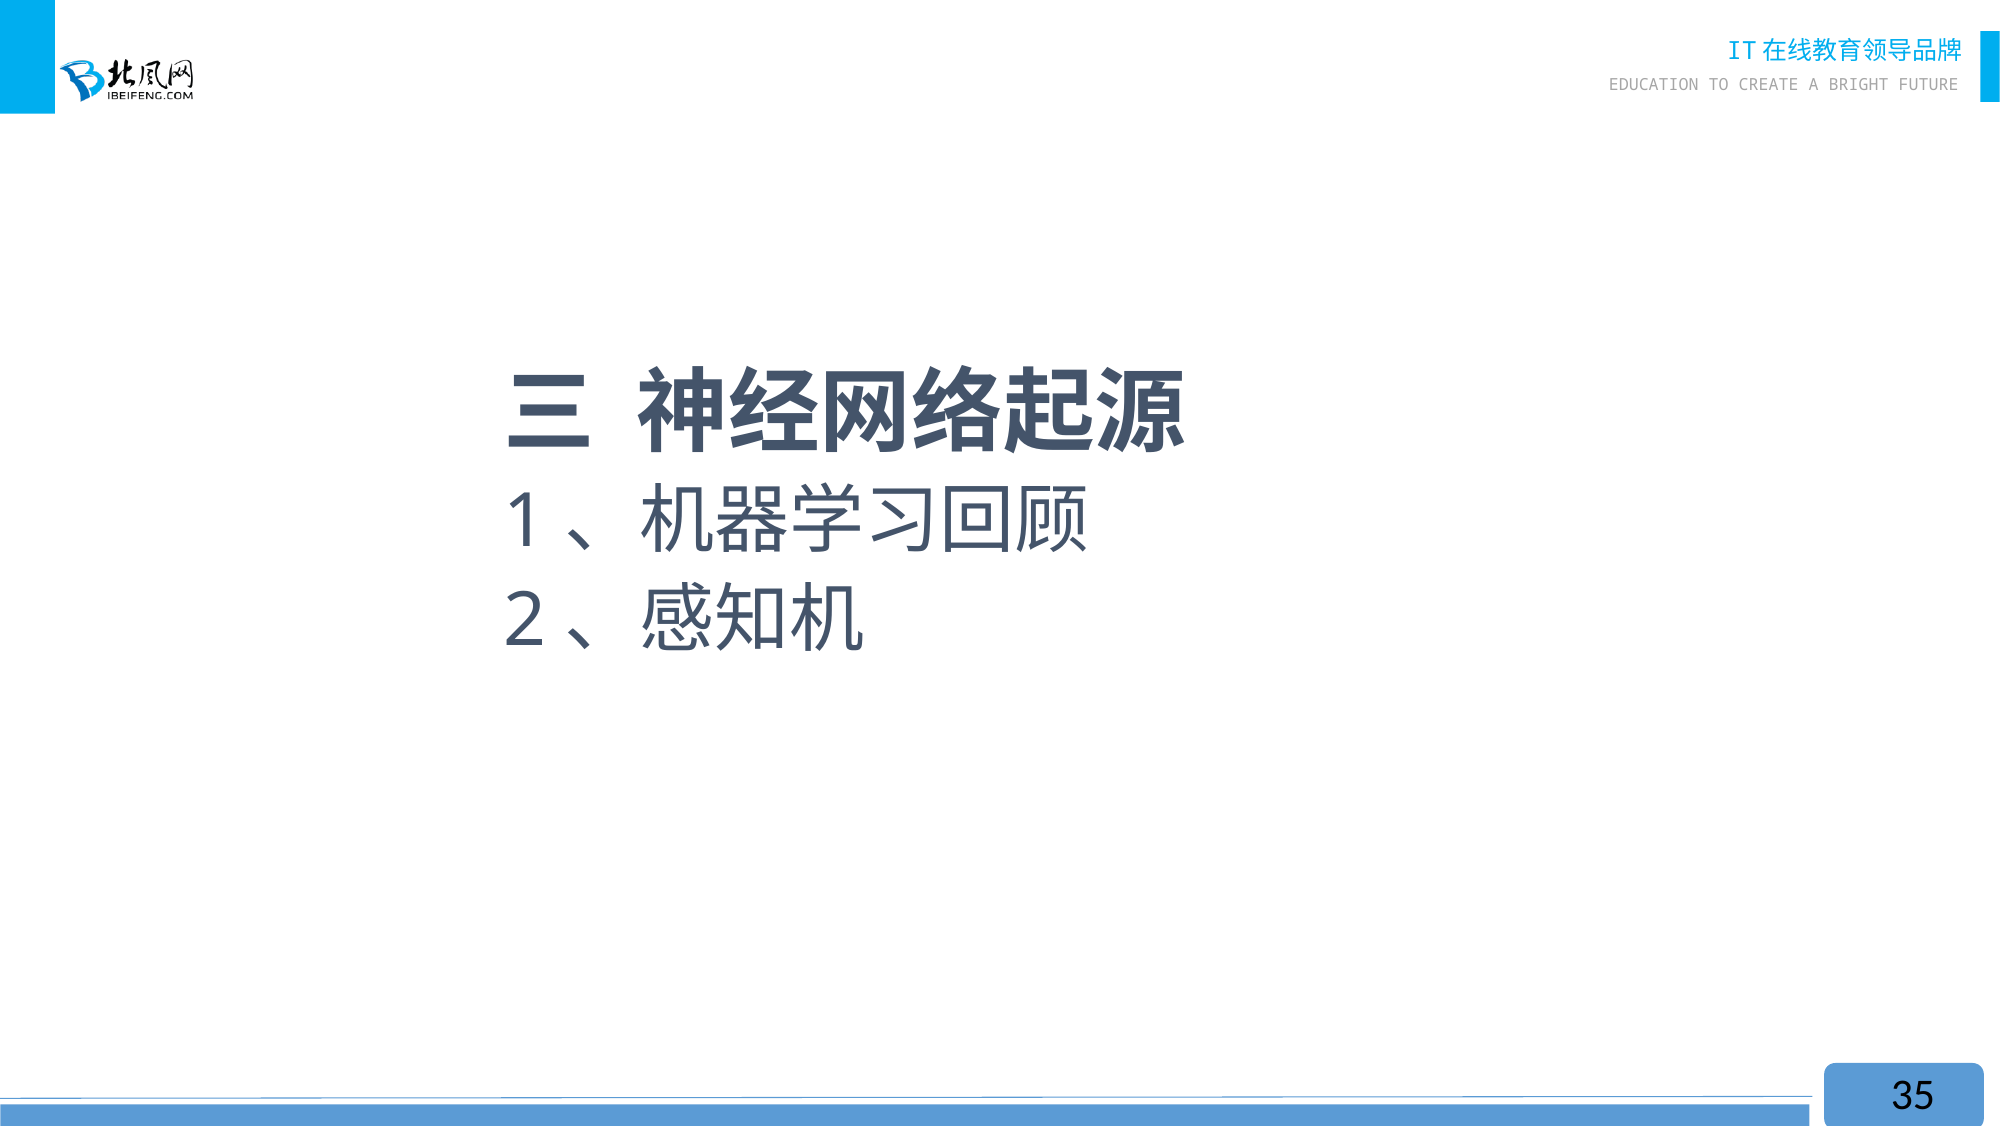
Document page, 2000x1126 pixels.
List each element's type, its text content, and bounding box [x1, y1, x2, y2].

picture [56, 54, 198, 103]
subtitle 三 神经网络起源 1、机器学习回顾 2、感知机 [488, 334, 1512, 791]
